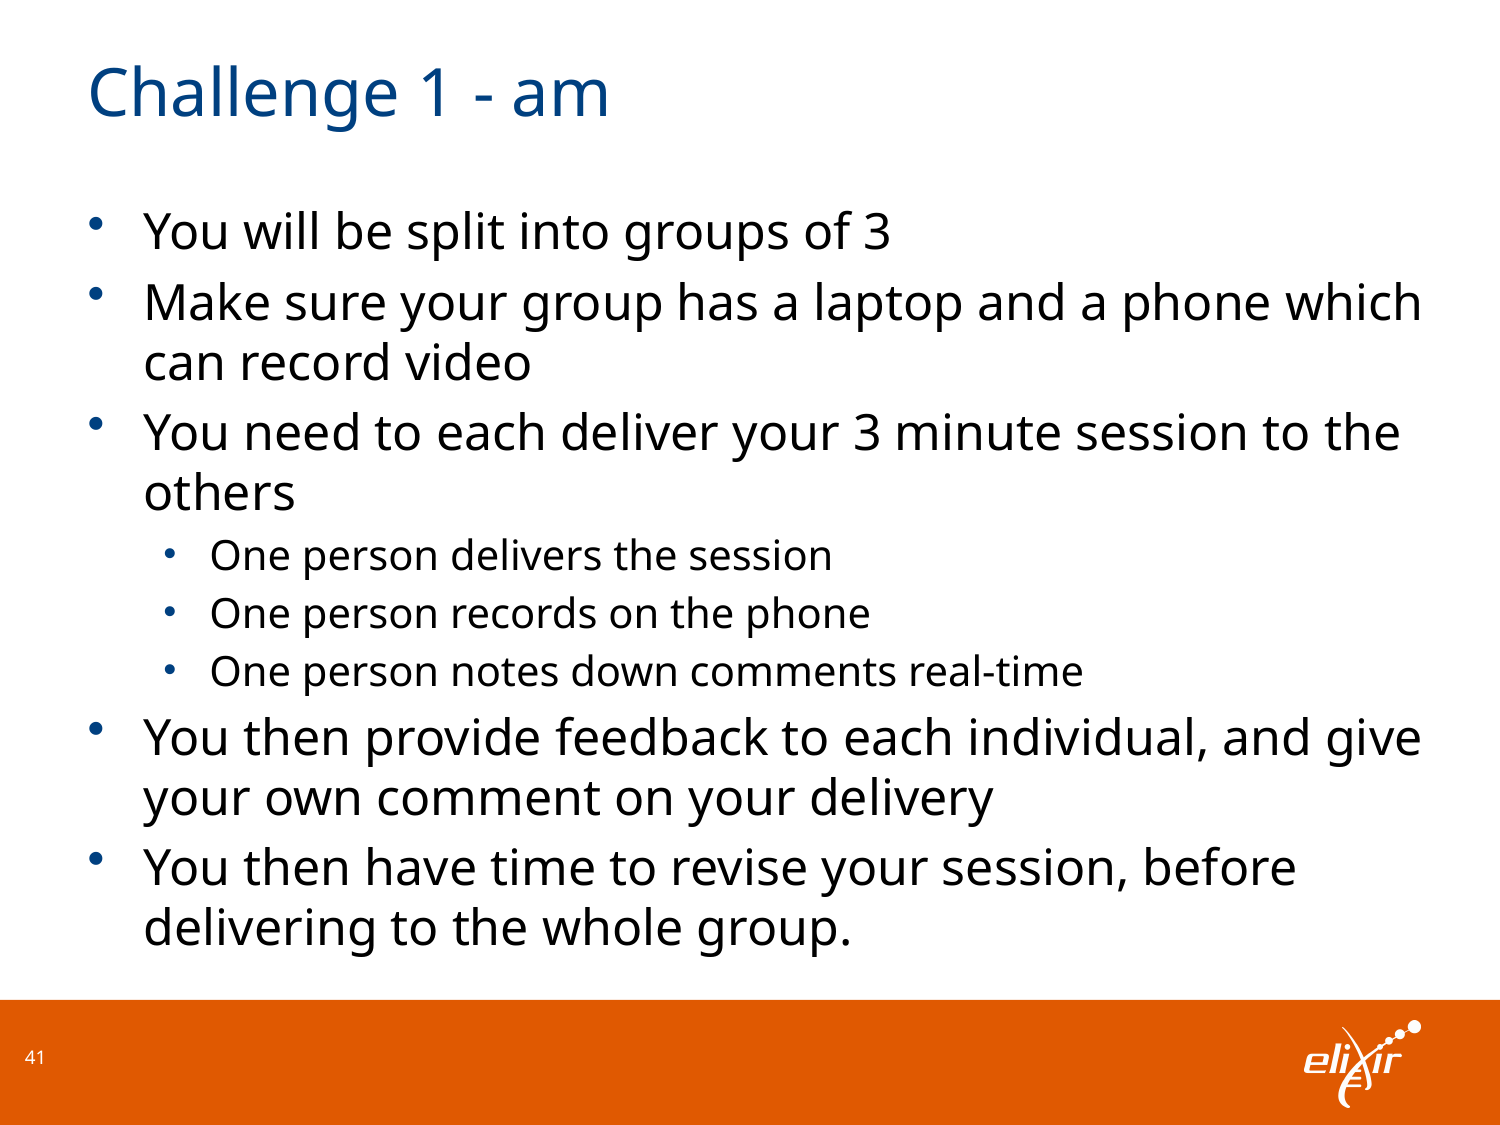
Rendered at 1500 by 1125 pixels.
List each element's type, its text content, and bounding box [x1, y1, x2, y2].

slide_number 41 [24, 1045, 76, 1084]
list You will be split into groups of 3 Make sure your group has a laptop and a phone which can record video You need to each deliver your 3 minute session to the others One person delivers the session One person records on the phone One person notes down comments real-time You then provide feedback to each individual, and give your own comment on your delivery You then have time to revise your session, before delivering to the whole group. [87, 200, 1425, 914]
picture [1304, 1020, 1421, 1108]
title Challenge 1 - am [87, 50, 1425, 175]
